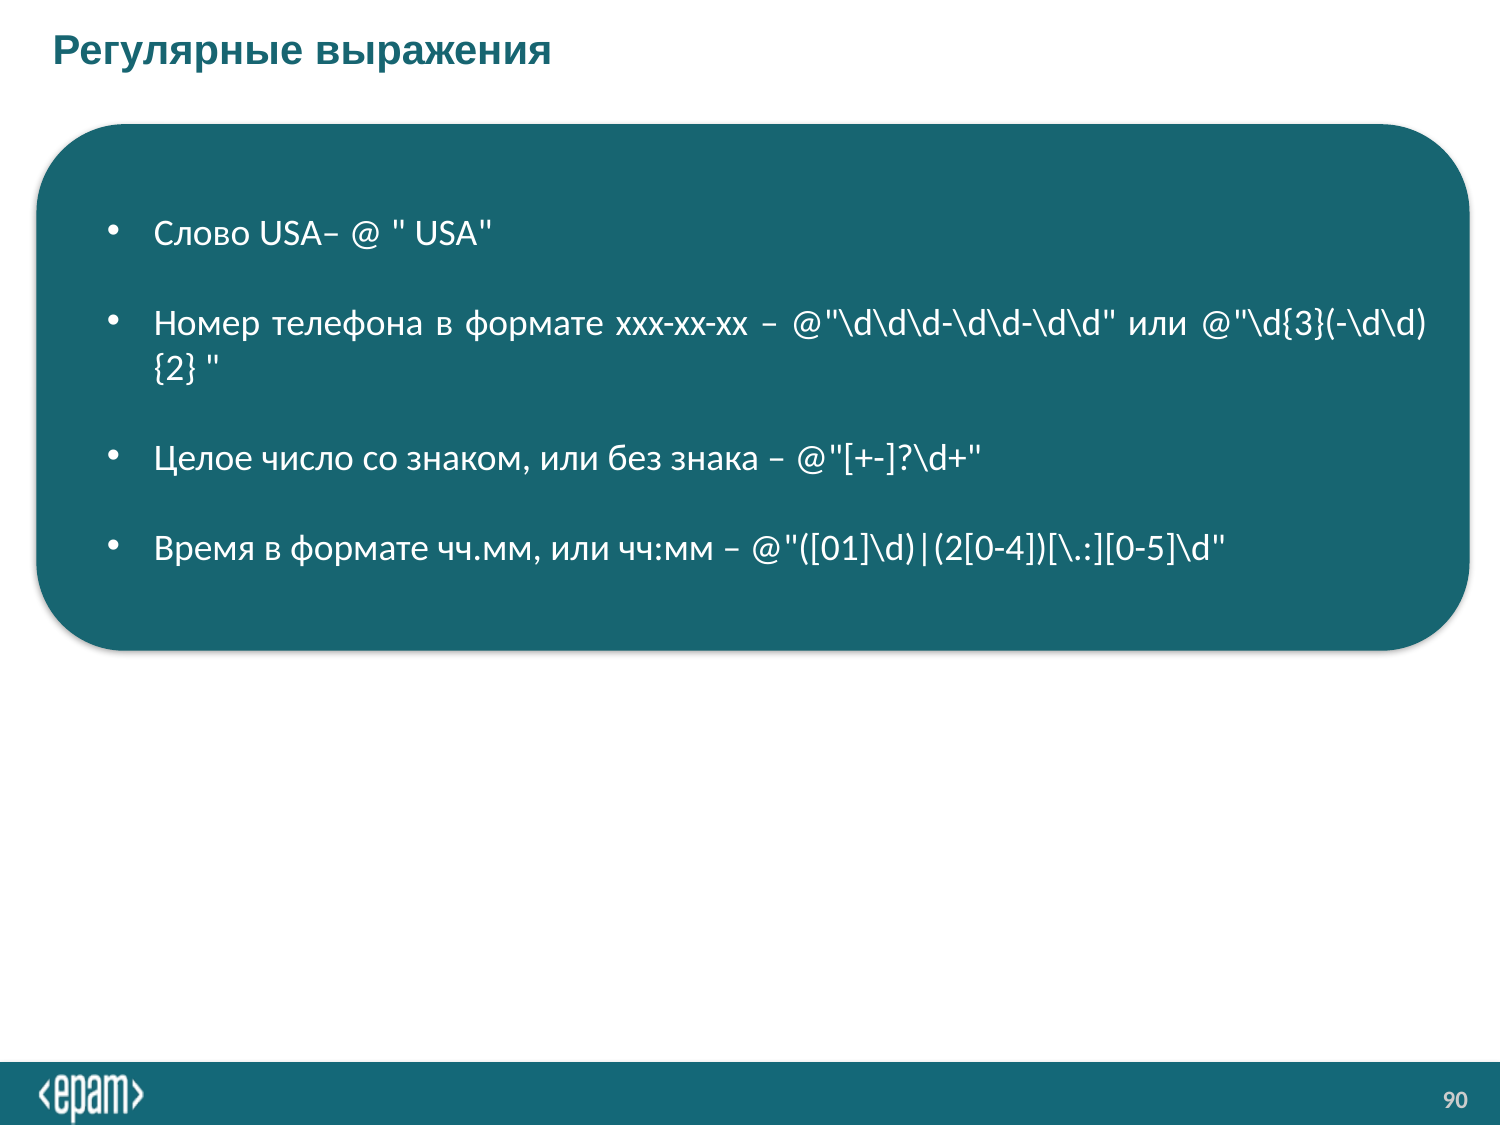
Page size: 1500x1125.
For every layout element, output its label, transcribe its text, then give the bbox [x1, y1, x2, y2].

picture [38, 1074, 144, 1125]
title Регулярные выражения [0, 0, 1500, 95]
text_box Слово USA– @ " USA" Номер телефона в формате xxx-xx-xx – @"\d\d\d-\d\d-\d\d" или @"\d{3}(-\d\d){2} " Целое число со знаком, или без знака – @"[+-]?\d+" Время в формате чч.мм, или чч:мм – @"([01]\d)|(2[0-4])[\.:][0-5]\d" [36, 124, 1470, 651]
